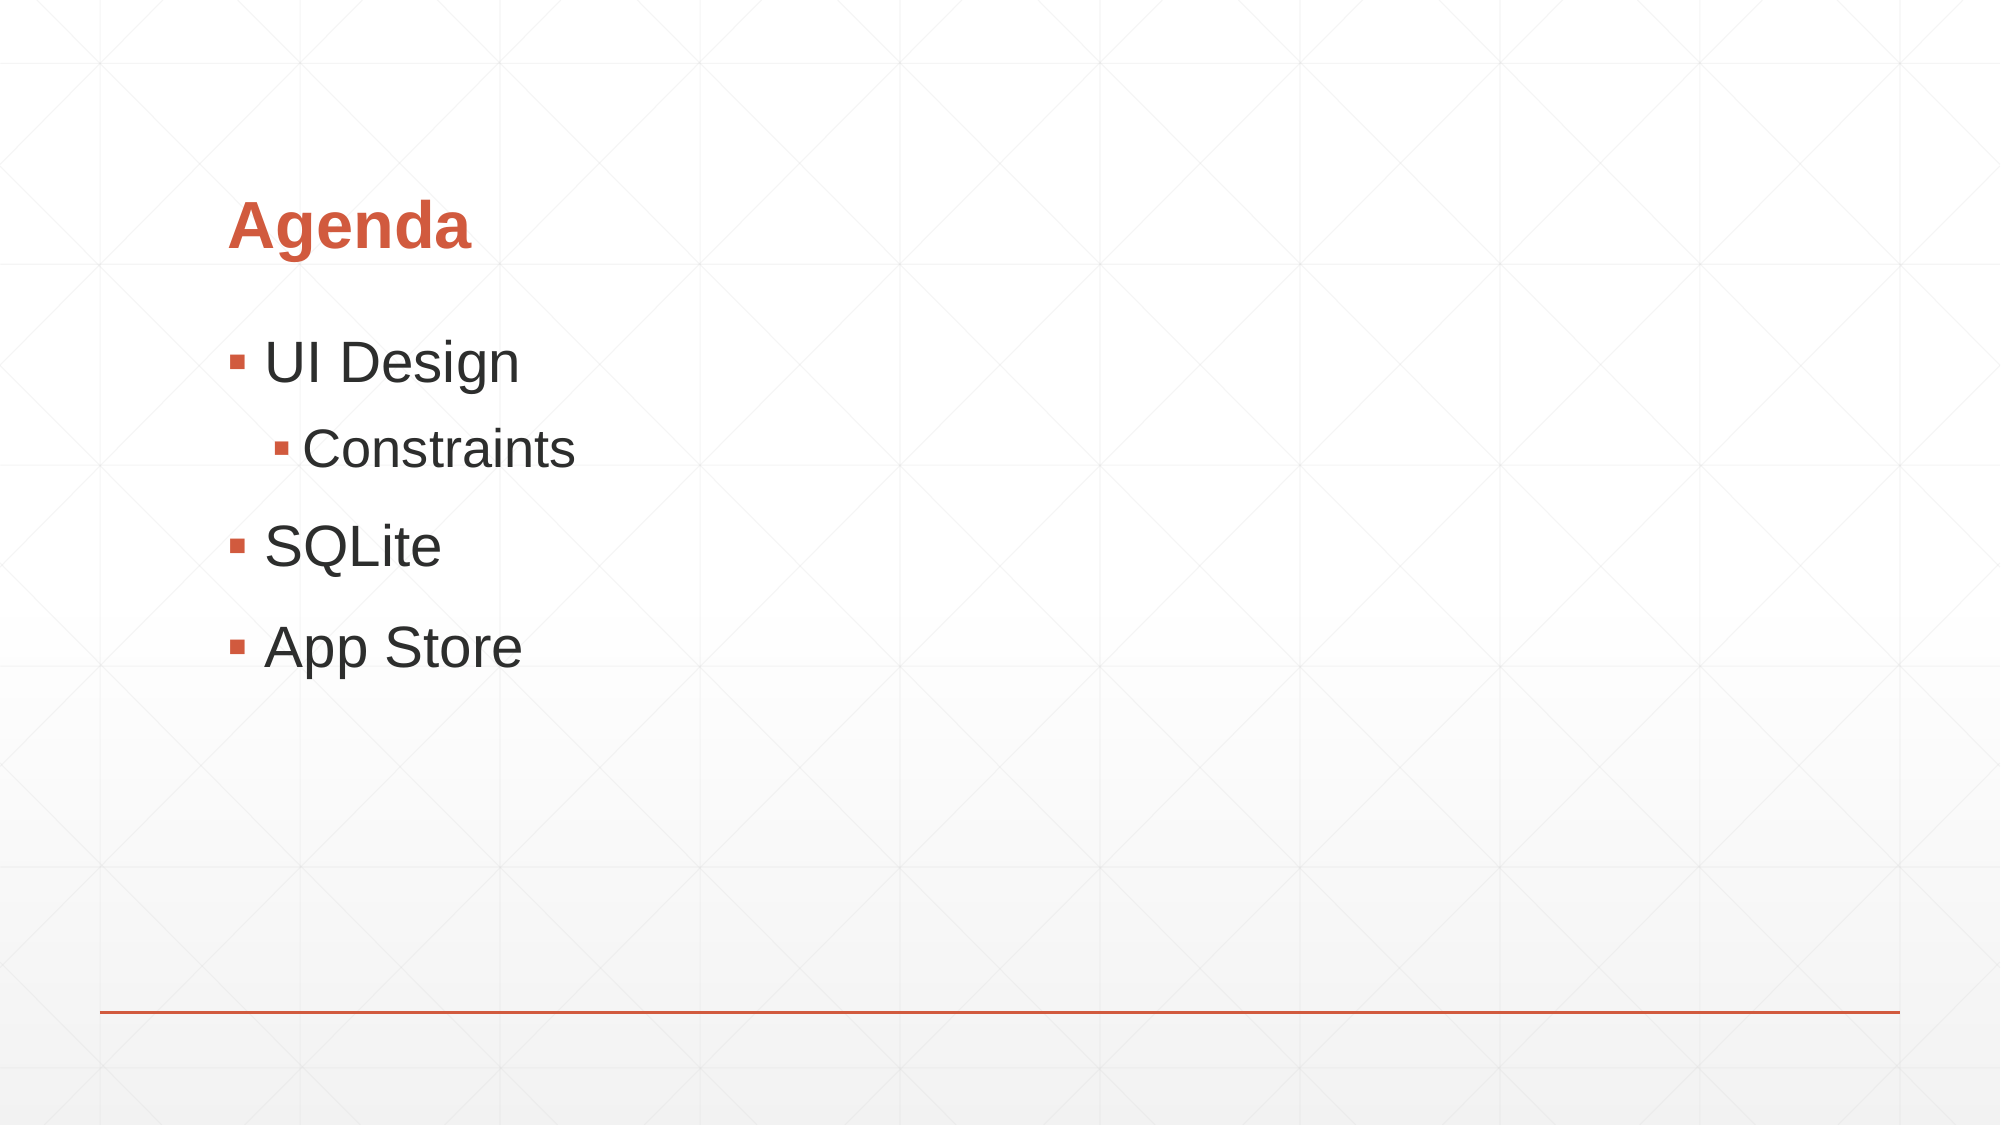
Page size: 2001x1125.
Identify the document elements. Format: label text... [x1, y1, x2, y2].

list UI Design Constraints SQLite App Store [212, 324, 1788, 950]
title Agenda [212, 82, 1788, 271]
